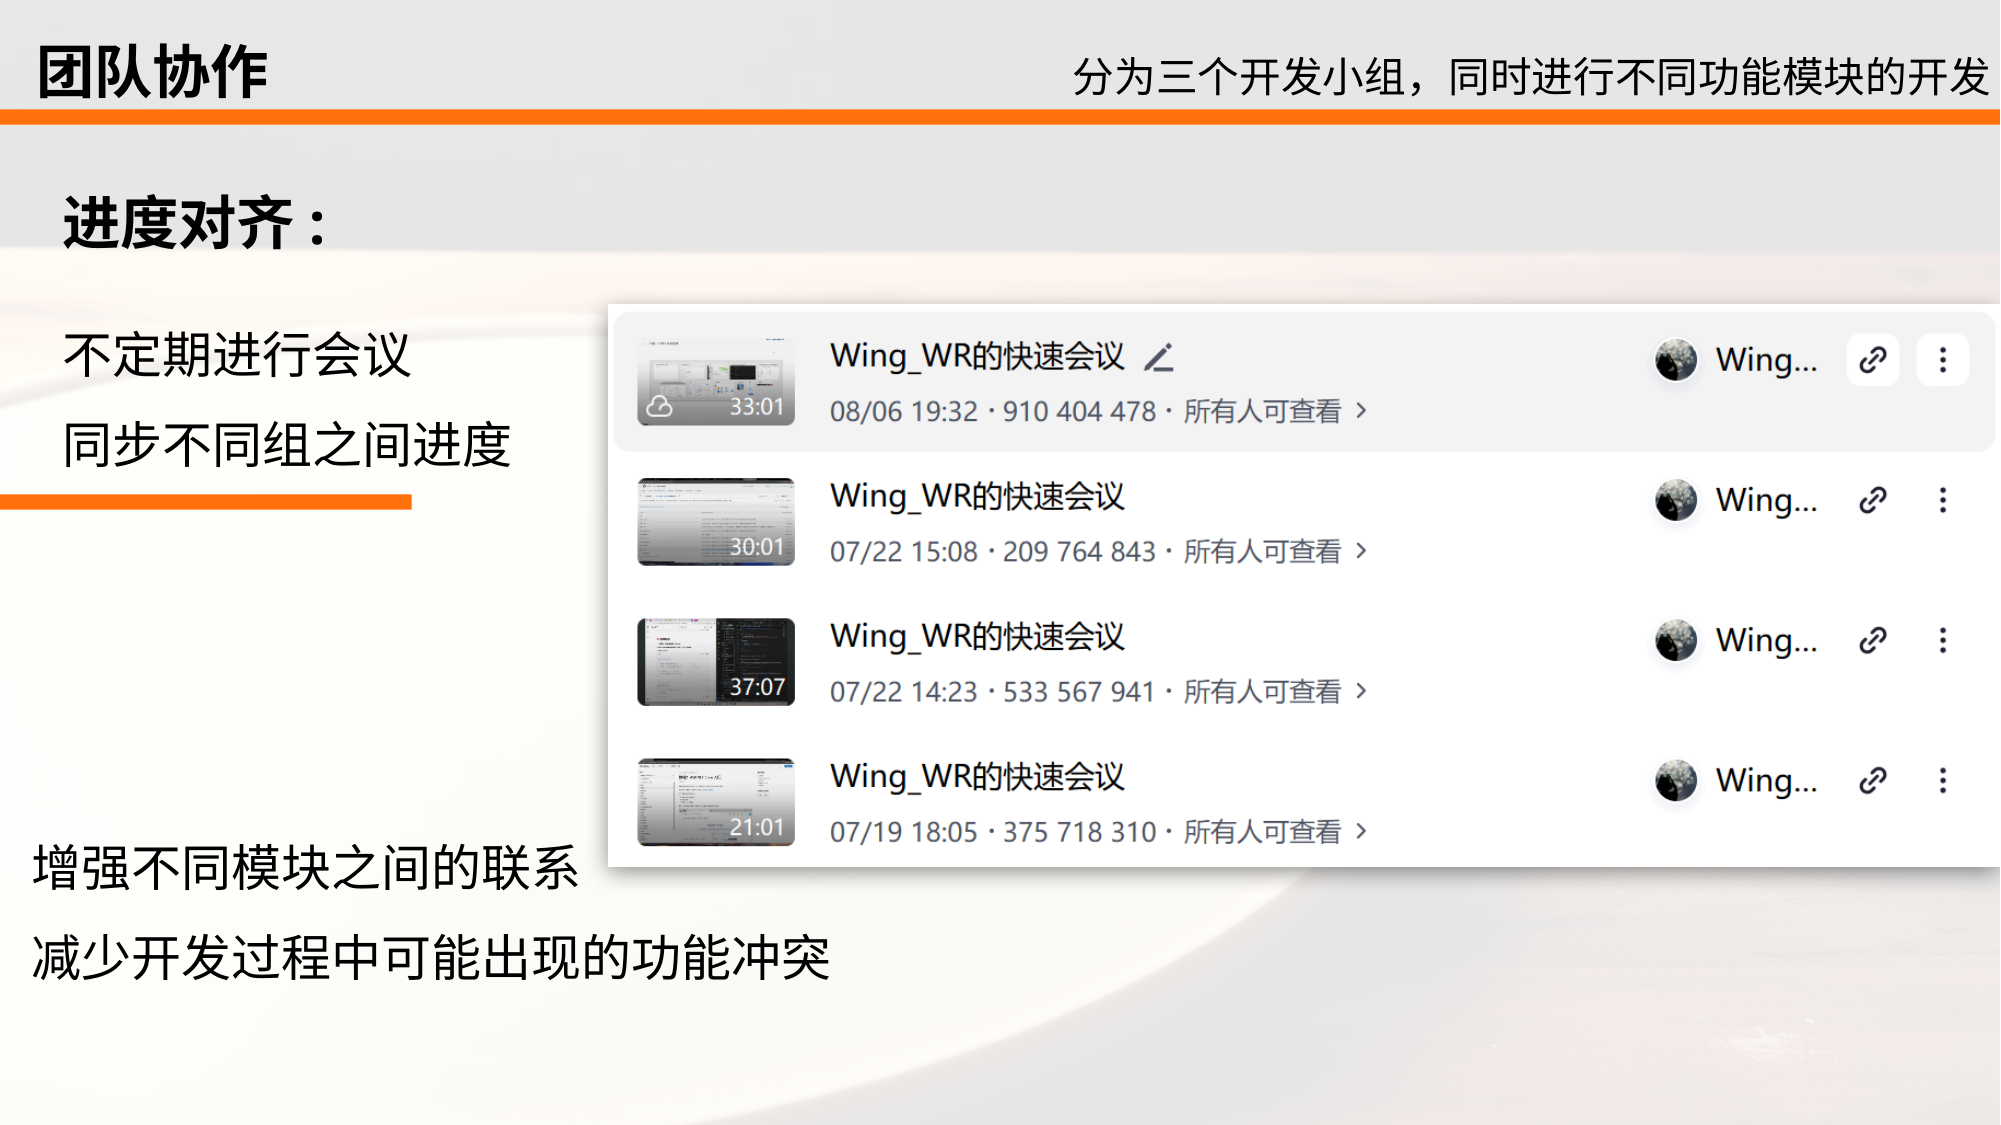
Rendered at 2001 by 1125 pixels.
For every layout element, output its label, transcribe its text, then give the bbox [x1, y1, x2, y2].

text_box [0, 493, 413, 511]
text_box 进度对齐: 不定期进行会议 同步不同组之间进度 [47, 179, 639, 482]
text_box 分为三个开发小组，同时进行不同功能模块的开发 [1057, 43, 2000, 109]
picture [608, 304, 2000, 867]
text_box 增强不同模块之间的联系 减少开发过程中可能出现的功能冲突 [16, 798, 882, 994]
text_box 团队协作 [21, 27, 570, 113]
text_box [0, 108, 2000, 126]
